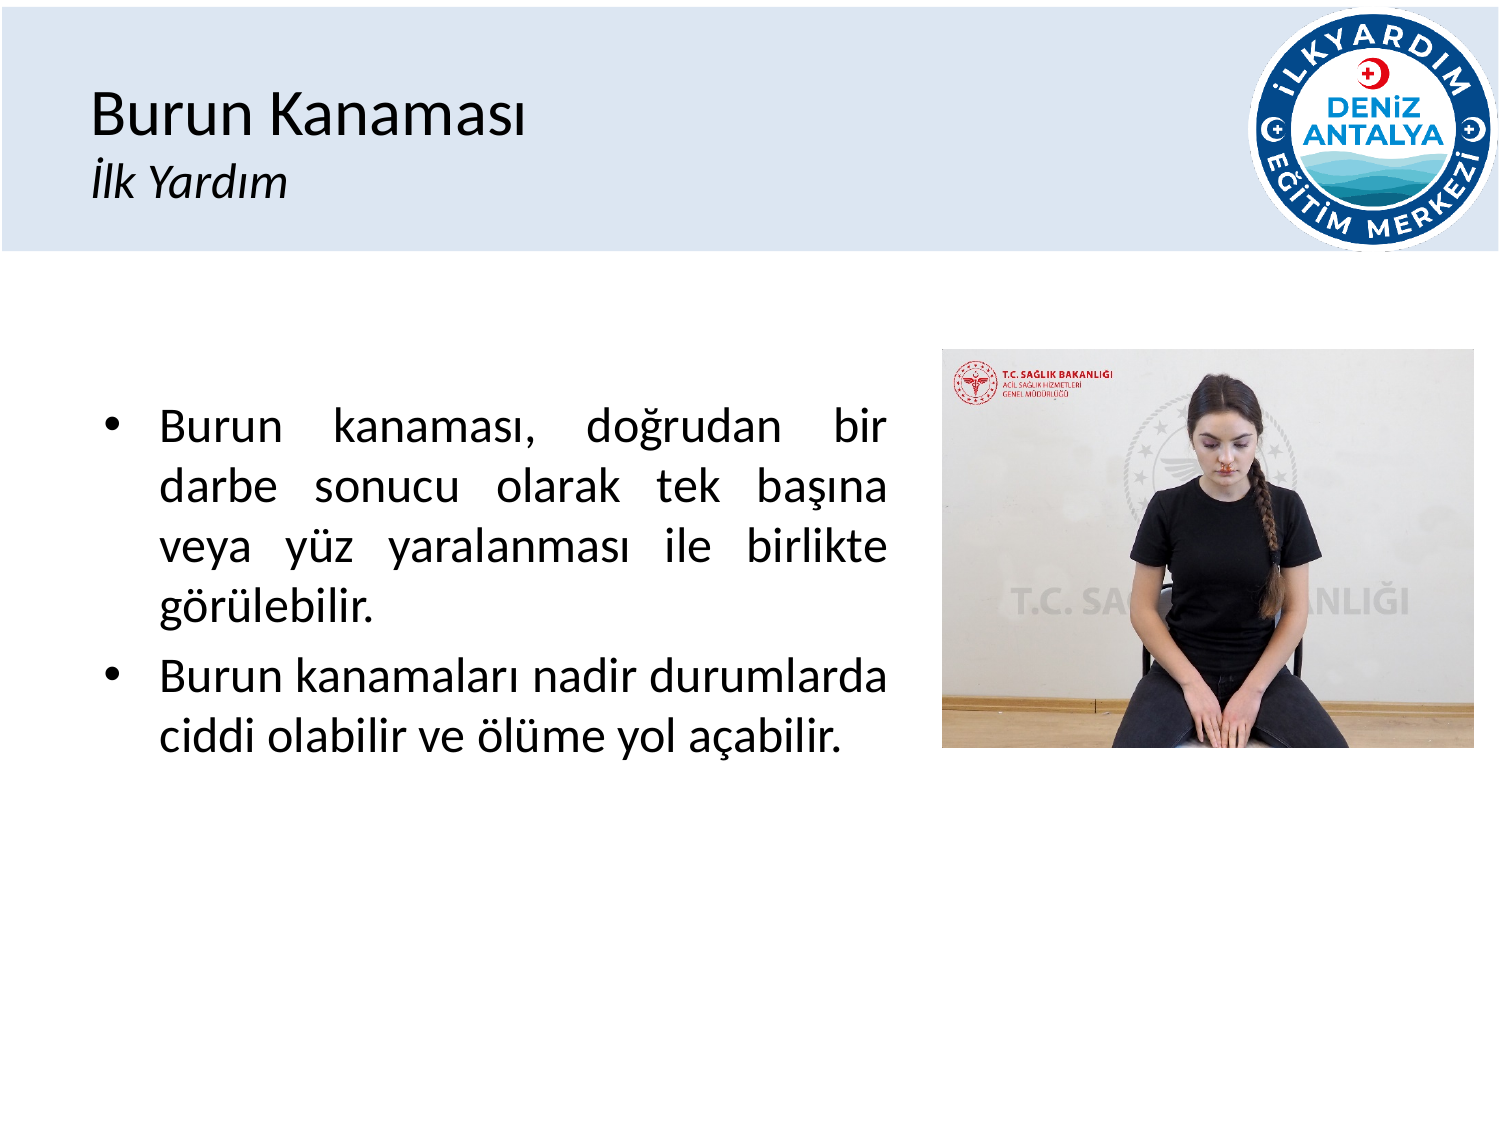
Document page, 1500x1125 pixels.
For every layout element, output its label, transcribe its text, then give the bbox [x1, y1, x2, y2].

text_box [0, 5, 1249, 253]
title Burun Kanaması İlk Yardım [75, 45, 1243, 233]
picture [941, 348, 1474, 748]
list Burun kanaması, doğrudan bir darbe sonucu olarak tek başına veya yüz yaralanması ile birlikte görülebilir. Burun kanamaları nadir durumlarda ciddi olabilir ve ölüme yol açabilir. [88, 385, 904, 817]
picture [1248, 6, 1498, 252]
